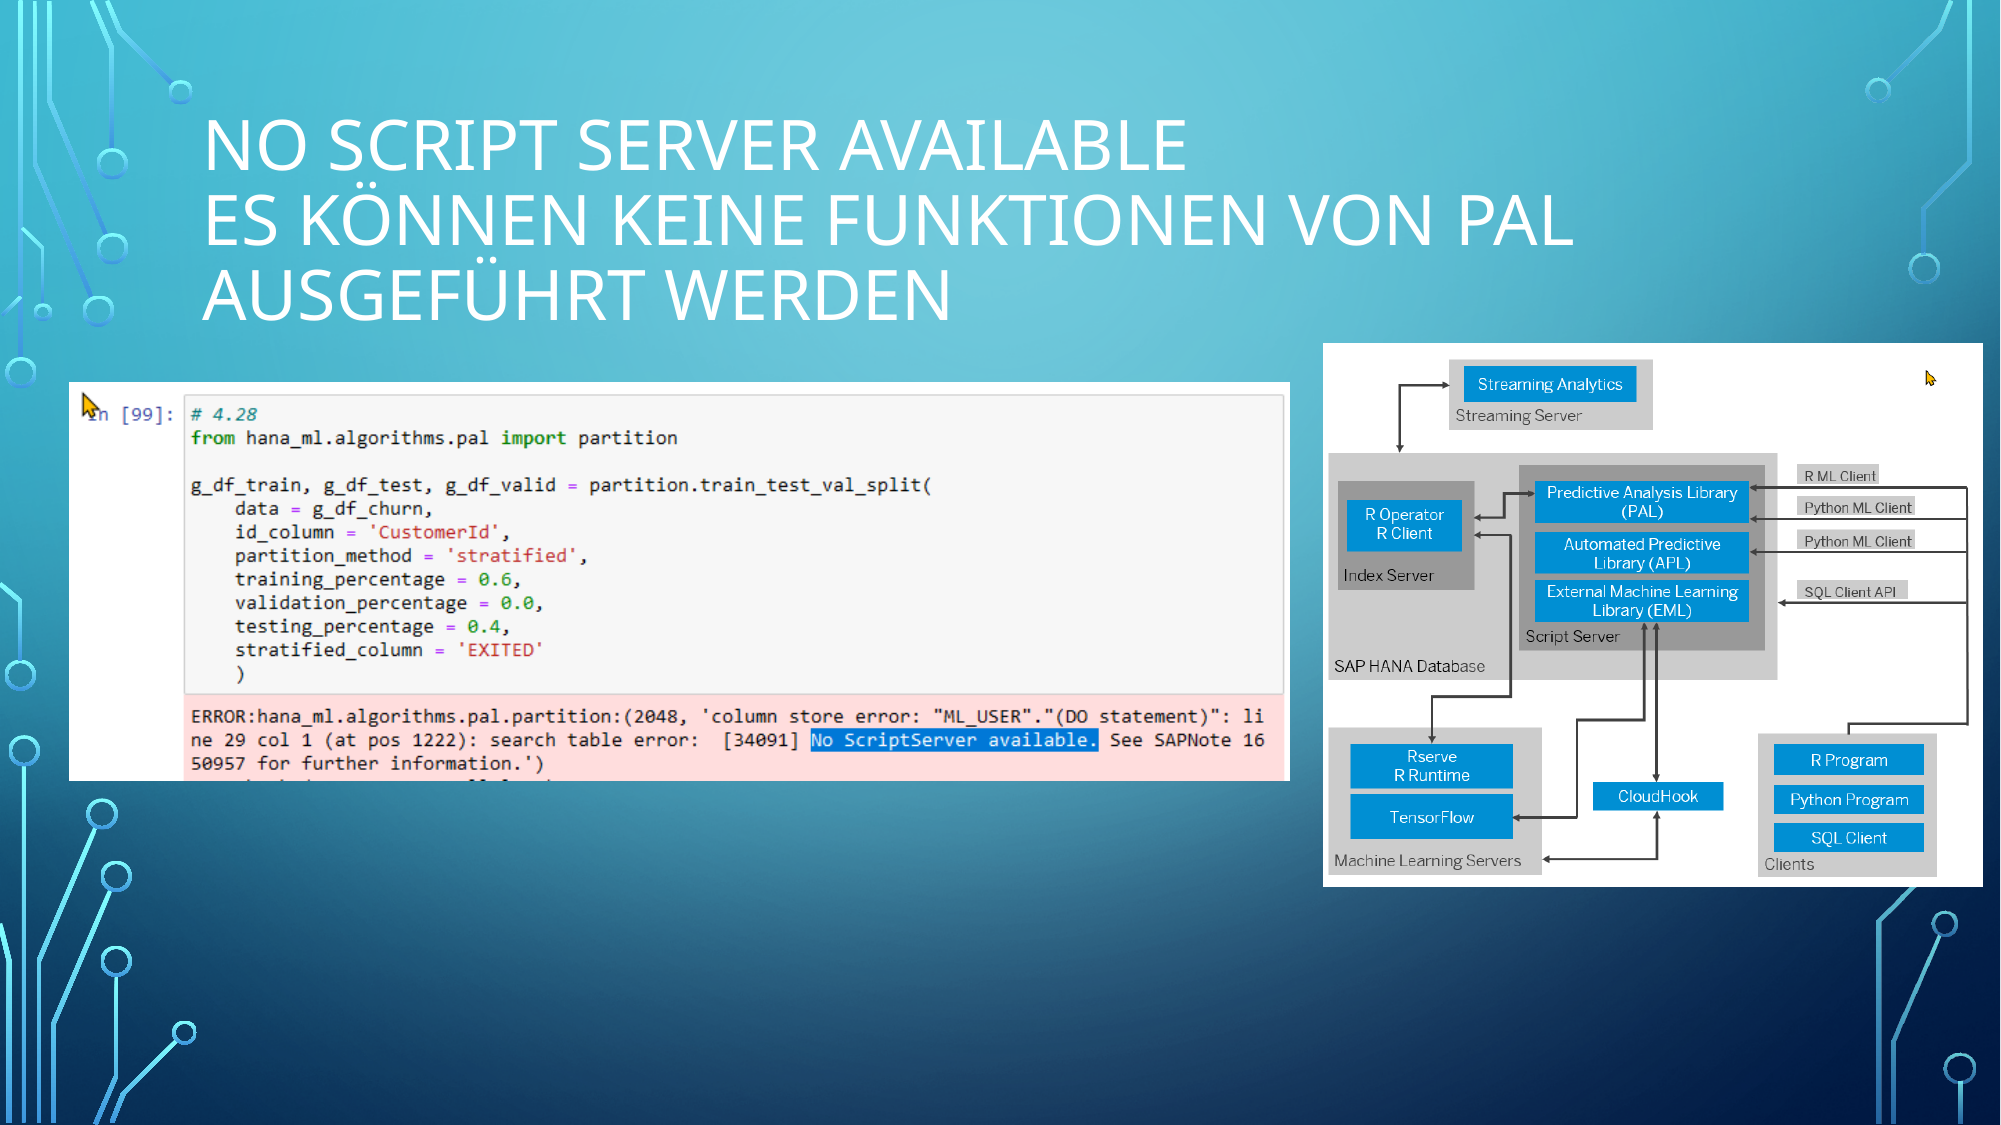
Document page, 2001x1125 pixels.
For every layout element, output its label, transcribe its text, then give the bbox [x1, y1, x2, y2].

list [69, 382, 1290, 782]
title No Script Server available Es können keine Funktionen von PAL ausgeführt werden [187, 101, 1813, 344]
picture [1322, 343, 1983, 887]
